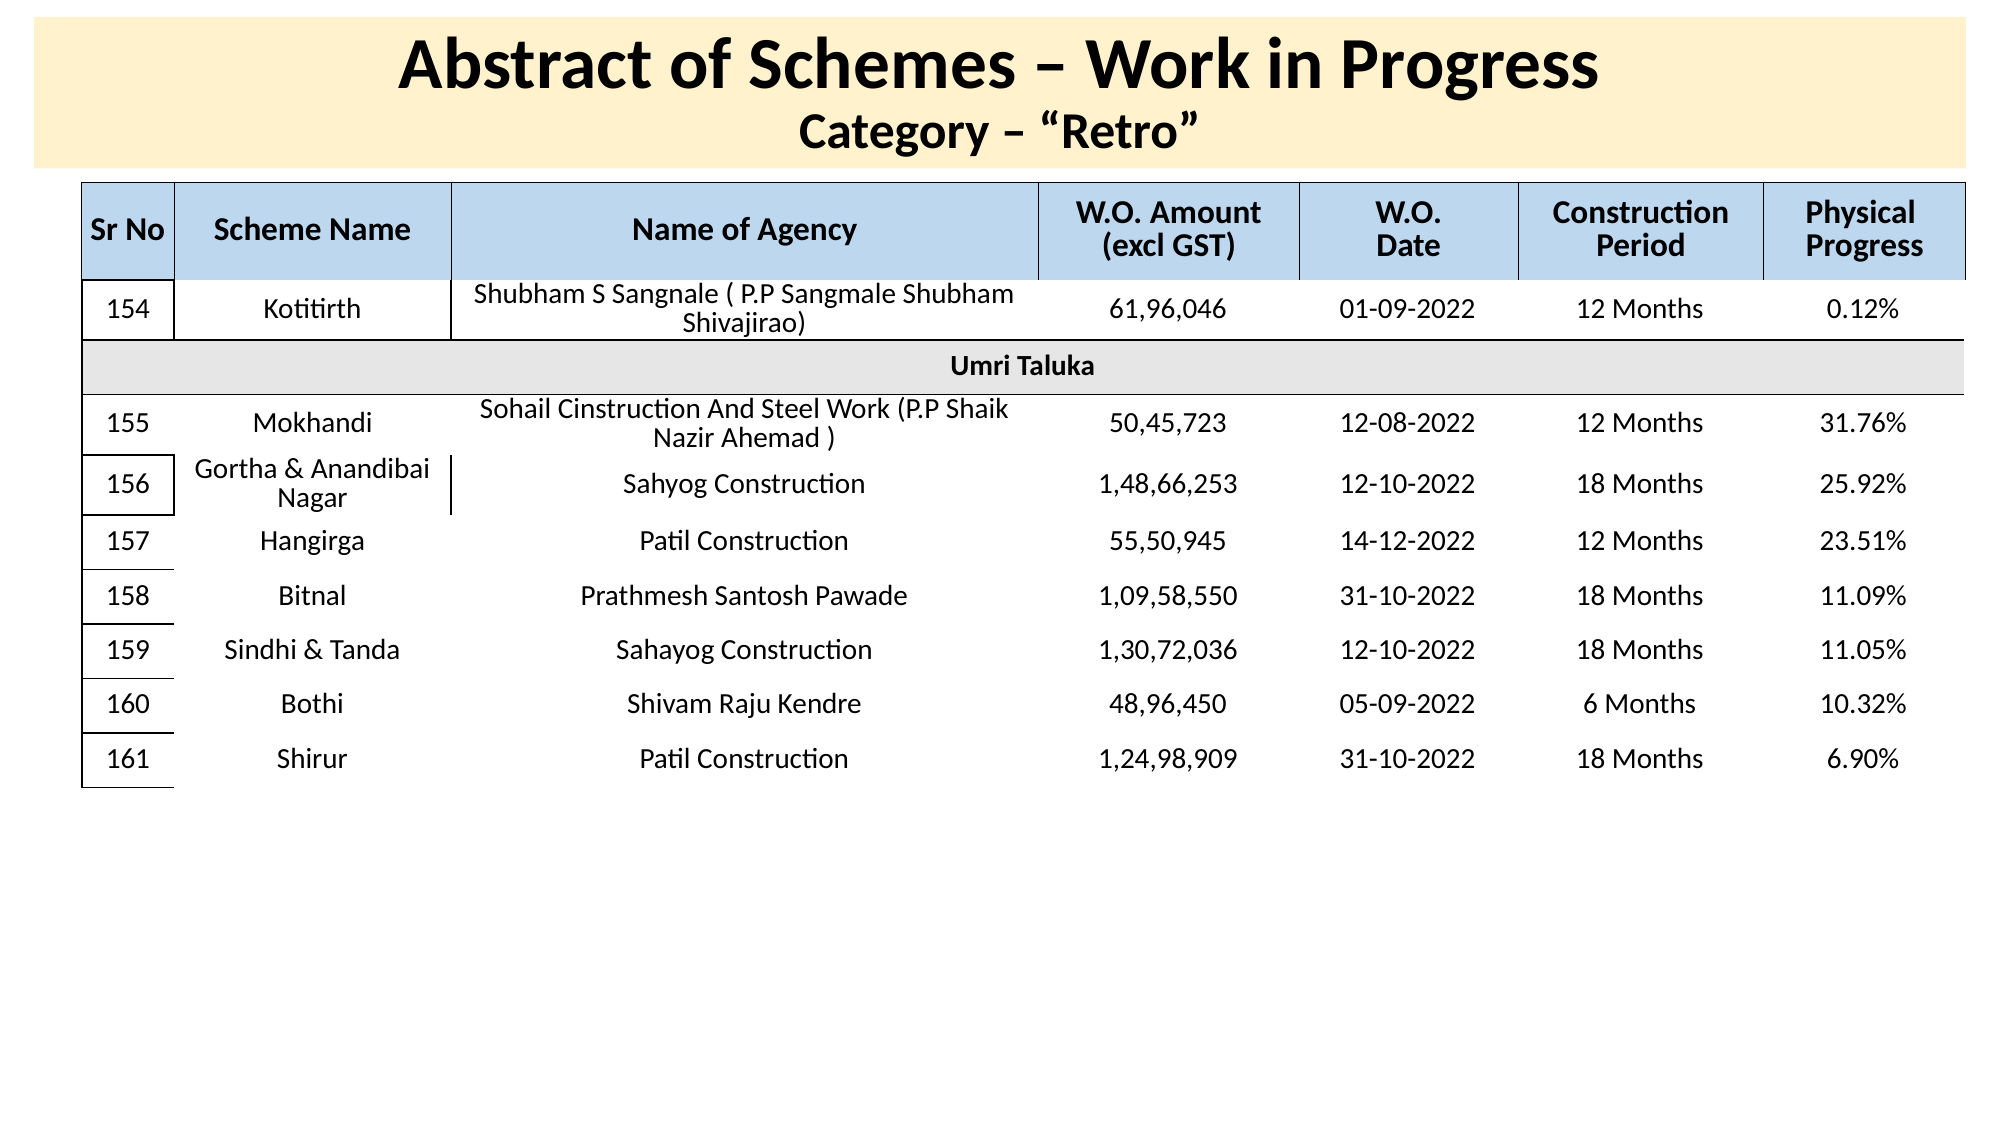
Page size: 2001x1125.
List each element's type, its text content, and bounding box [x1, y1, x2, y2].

table_cell 55,50,945 [1038, 515, 1298, 569]
table_header Kotitirth [175, 280, 450, 339]
table_cell Sahayog Construction [451, 624, 1038, 678]
table_cell Sohail Cinstruction And Steel Work (P.P Shaik Nazir Ahemad ) [451, 395, 1038, 455]
table_cell Mokhandi [174, 395, 451, 455]
table_cell 25.92% [1762, 455, 1964, 515]
table_cell Gortha & Anandibai Nagar [175, 455, 450, 515]
table_cell Hangirga [174, 515, 451, 569]
table_header Shubham S Sangnale ( P.P Sangmale Shubham Shivajirao) [452, 280, 1038, 339]
table_cell 160 [83, 679, 174, 732]
table_cell 1,30,72,036 [1038, 624, 1298, 678]
table_header 61,96,046 [1038, 280, 1298, 339]
table_cell 12 Months [1517, 515, 1762, 569]
table_cell Prathmesh Santosh Pawade [451, 569, 1038, 624]
table_cell 1,09,58,550 [1038, 569, 1298, 624]
table_cell 11.05% [1762, 624, 1964, 678]
table_header 01-09-2022 [1298, 280, 1517, 339]
table_cell 18 Months [1517, 569, 1762, 624]
table_header W.O. Amount (excl GST) [1039, 183, 1299, 280]
table_header 0.12% [1762, 280, 1964, 339]
table_cell 161 [83, 734, 174, 787]
table_cell 12-10-2022 [1298, 455, 1517, 515]
table_cell 50,45,723 [1038, 395, 1298, 455]
table_header W.O. Date [1300, 183, 1518, 280]
table_header Name of Agency [452, 183, 1038, 280]
table_cell 158 [83, 570, 174, 623]
table_header Sr No [82, 183, 174, 279]
table_cell 11.09% [1762, 569, 1964, 624]
table_header 154 [83, 281, 173, 339]
table_cell 48,96,450 [1038, 678, 1298, 733]
table_header Scheme Name [175, 183, 451, 280]
table_cell 14-12-2022 [1298, 515, 1517, 569]
table_cell Bitnal [174, 569, 451, 624]
table_cell 18 Months [1517, 455, 1762, 515]
table_cell Shirur [174, 733, 451, 788]
table_cell 31-10-2022 [1298, 733, 1517, 788]
table_cell 12-10-2022 [1298, 624, 1517, 678]
table_cell 159 [83, 625, 174, 678]
table_cell Sahyog Construction [452, 455, 1038, 515]
table_cell 31.76% [1762, 395, 1964, 455]
table_cell 23.51% [1762, 515, 1964, 569]
table_cell Umri Taluka [83, 341, 1964, 394]
table_header Physical Progress [1764, 183, 1965, 280]
table_cell 156 [83, 456, 173, 514]
table_cell Sindhi & Tanda [174, 624, 451, 678]
table_cell 18 Months [1517, 733, 1762, 788]
table_cell Patil Construction [451, 515, 1038, 569]
table_cell 6.90% [1762, 733, 1964, 788]
title Abstract of Schemes – Work in Progress Category – “Retro” [34, 16, 1966, 169]
table_cell 157 [83, 516, 174, 569]
table_cell 155 [83, 395, 174, 454]
table_cell 05-09-2022 [1298, 678, 1517, 733]
table_cell 31-10-2022 [1298, 569, 1517, 624]
table_cell 6 Months [1517, 678, 1762, 733]
table_cell 18 Months [1517, 624, 1762, 678]
table_cell 1,48,66,253 [1038, 455, 1298, 515]
table_cell Bothi [174, 678, 451, 733]
table_cell 10.32% [1762, 678, 1964, 733]
table_header 12 Months [1517, 280, 1762, 339]
table_cell Shivam Raju Kendre [451, 678, 1038, 733]
table_cell 1,24,98,909 [1038, 733, 1298, 788]
table_header Construction Period [1519, 183, 1763, 280]
table_cell 12-08-2022 [1298, 395, 1517, 455]
table_cell 12 Months [1517, 395, 1762, 455]
table_cell Patil Construction [451, 733, 1038, 788]
